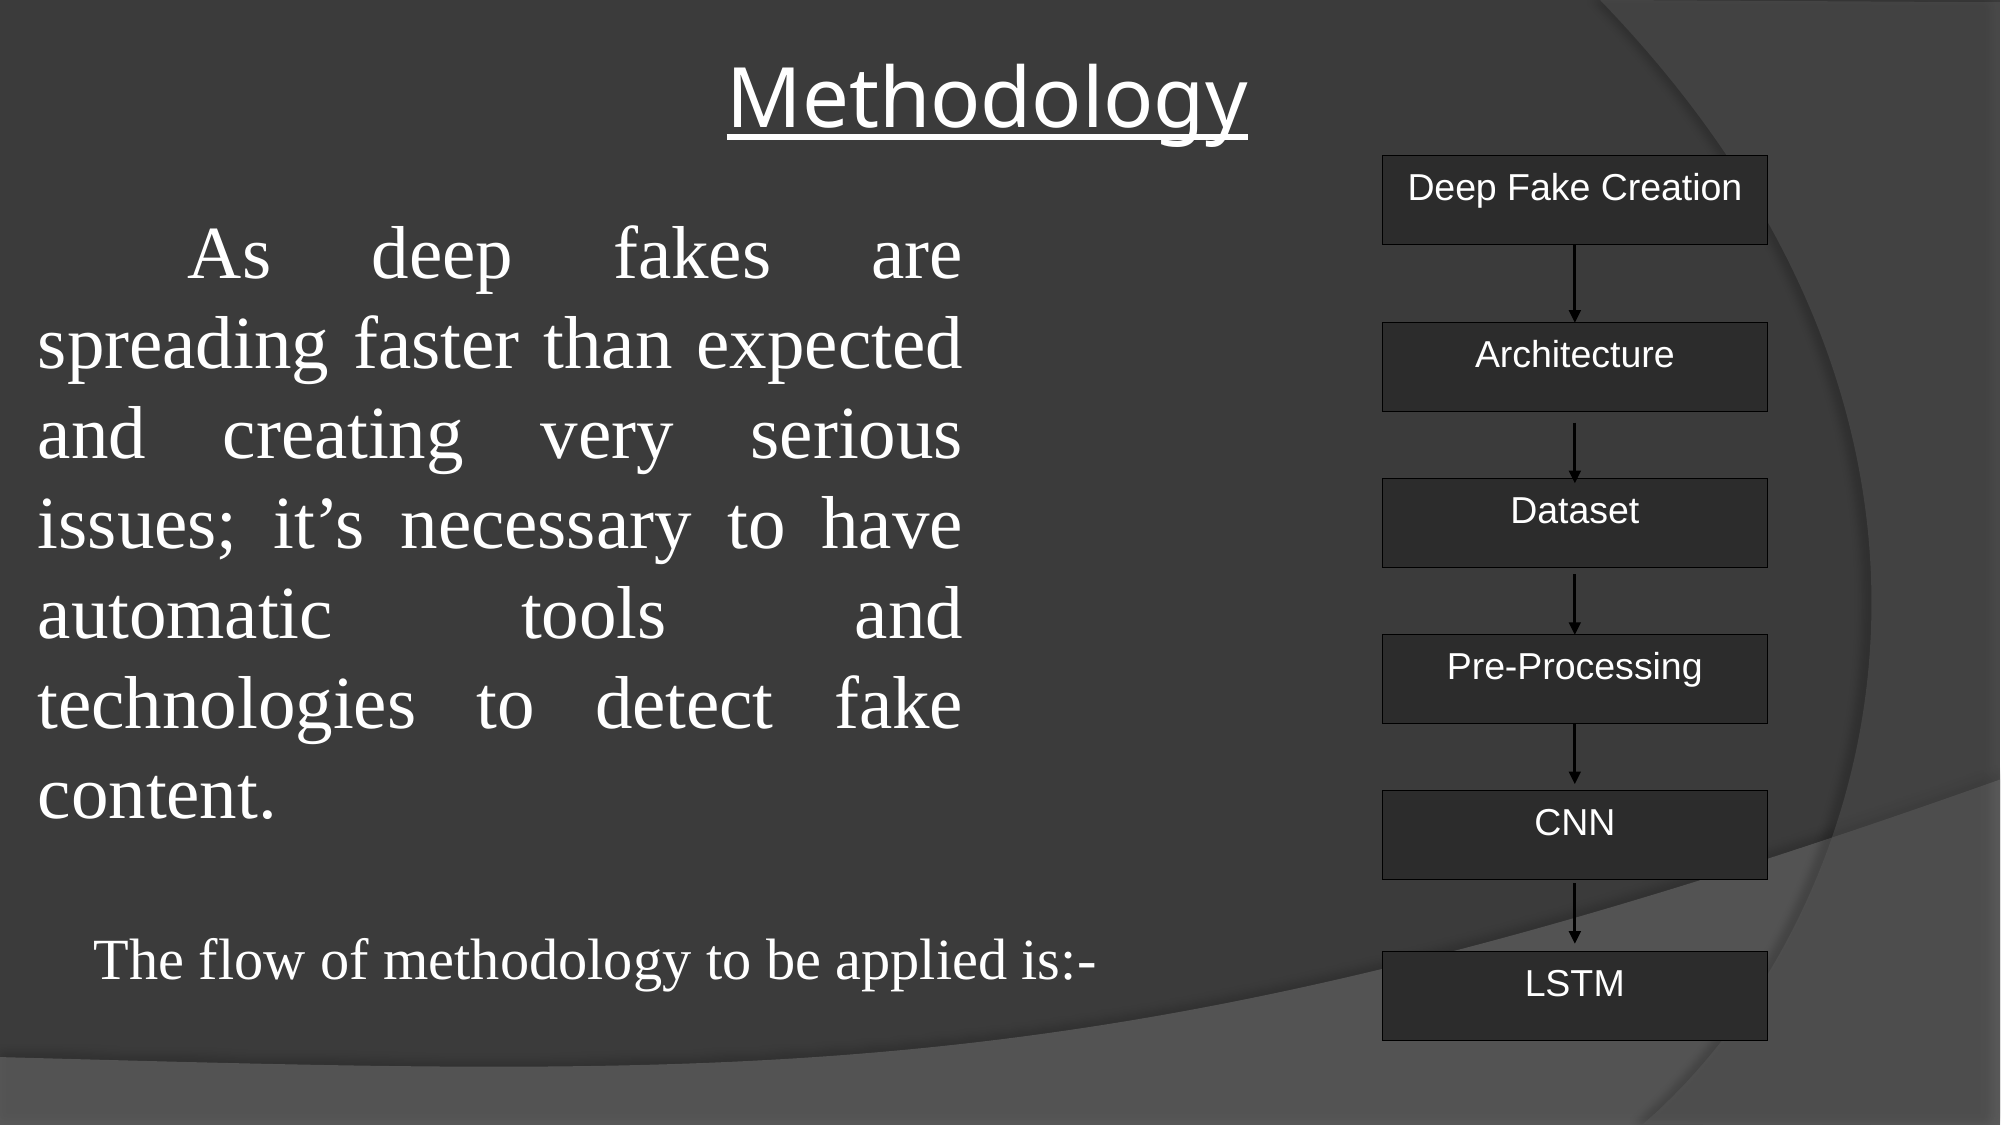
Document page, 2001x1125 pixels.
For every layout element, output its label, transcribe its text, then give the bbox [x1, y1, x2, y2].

text_box Pre-Processing [1382, 634, 1768, 724]
text_box Methodology [0, 36, 1975, 152]
text_box LSTM [1382, 951, 1768, 1041]
text_box CNN [1382, 790, 1768, 880]
text_box The flow of methodology to be applied is:- [79, 913, 1284, 999]
text_box Dataset [1382, 478, 1768, 568]
text_box As deep fakes are spreading faster than expected and creating very serious issues; it’s necessary to have automatic tools and technologies to detect fake content. [23, 196, 979, 842]
text_box Deep Fake Creation [1382, 155, 1768, 245]
text_box Architecture [1382, 322, 1768, 412]
